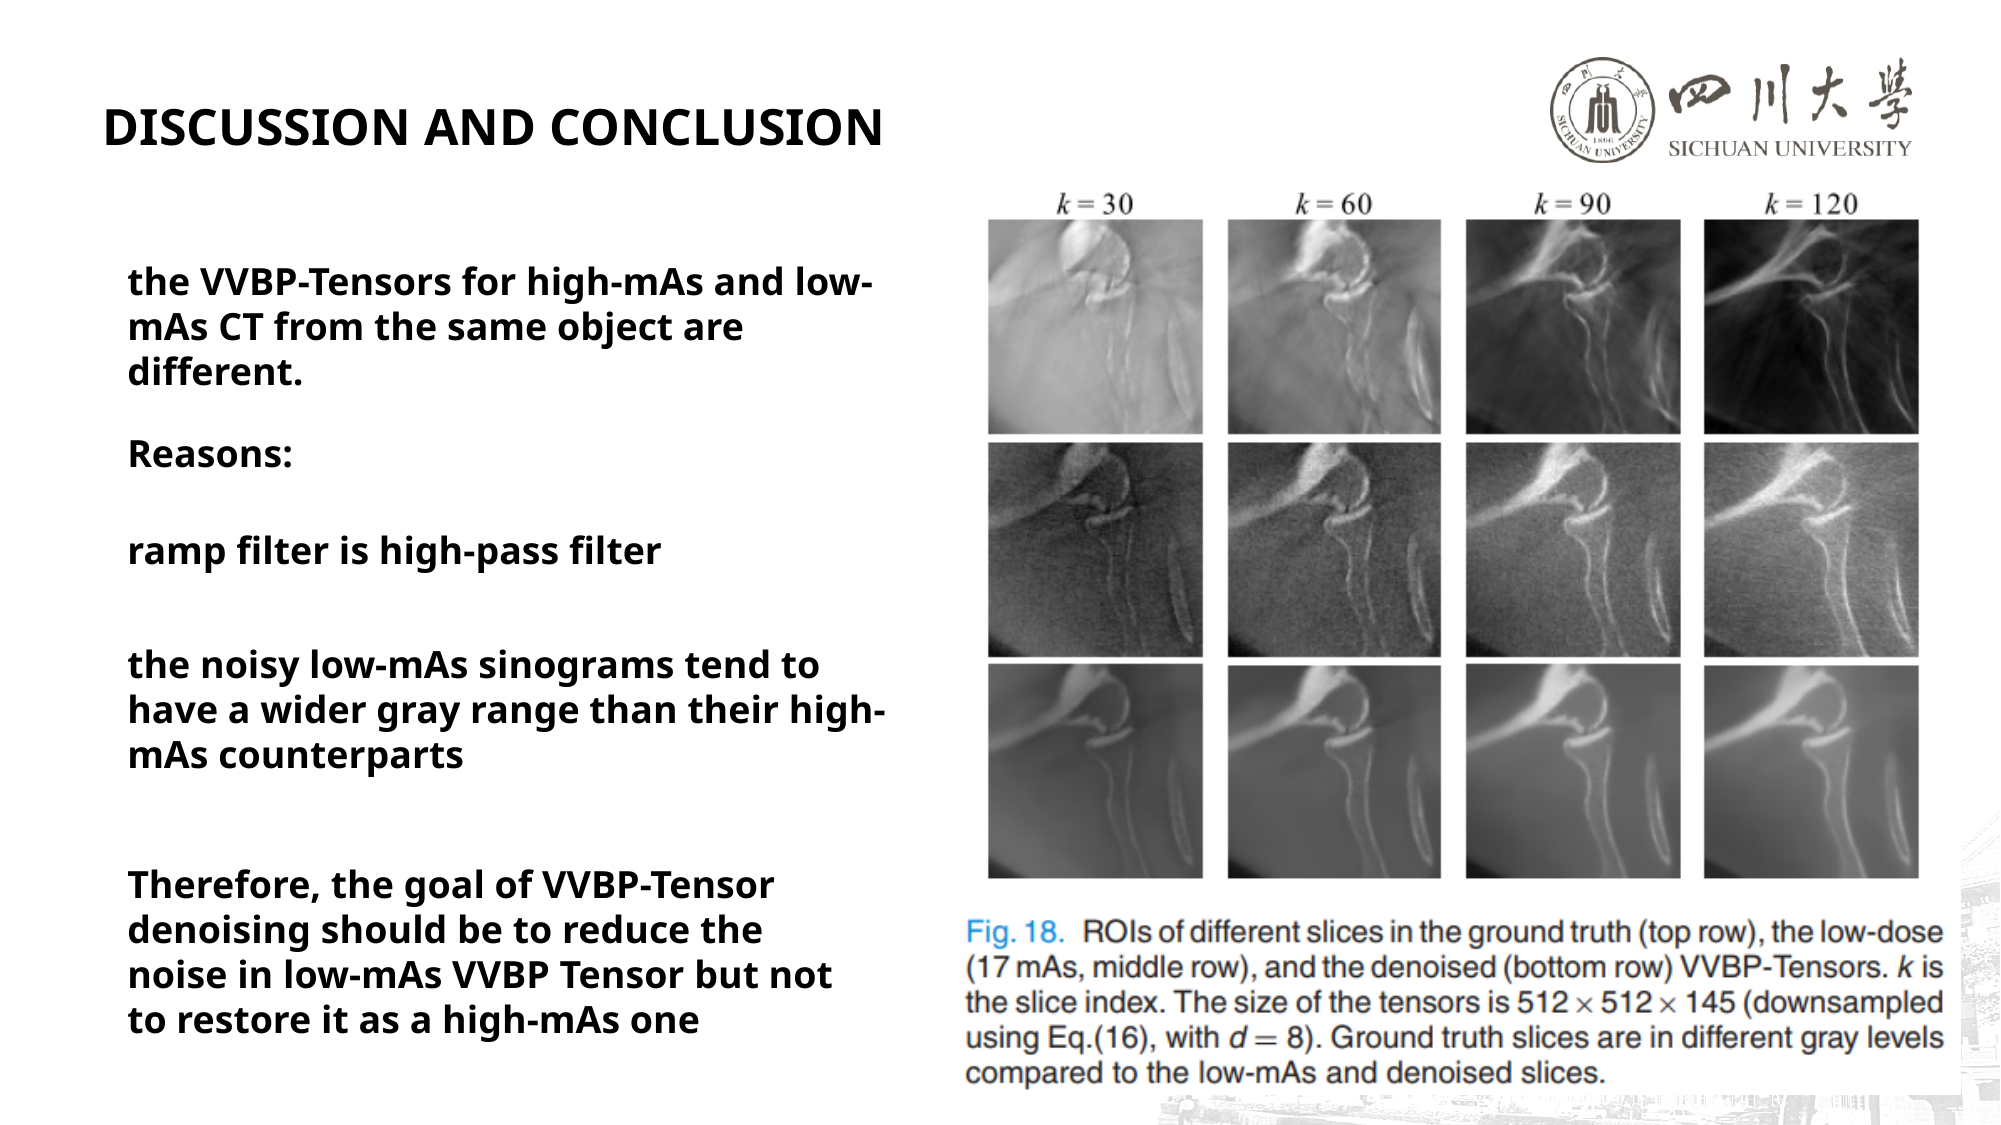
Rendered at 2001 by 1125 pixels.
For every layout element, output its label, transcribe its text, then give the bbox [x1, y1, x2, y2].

text_box Reasons: [112, 422, 916, 483]
text_box the noisy low-mAs sinograms tend to have a wider gray range than their high-mAs counterparts [112, 633, 916, 784]
picture [945, 188, 2000, 1125]
text_box the VVBP-Tensors for high-mAs and low-mAs CT from the same object are different. [112, 250, 916, 401]
picture [1550, 57, 1912, 163]
text_box ramp filter is high-pass filter [112, 519, 916, 580]
text_box DISCUSSION AND CONCLUSION [88, 87, 1088, 163]
text_box Therefore, the goal of VVBP-Tensor denoising should be to reduce the noise in low-mAs VVBP Tensor but not to restore it as a high-mAs one [112, 853, 870, 1048]
